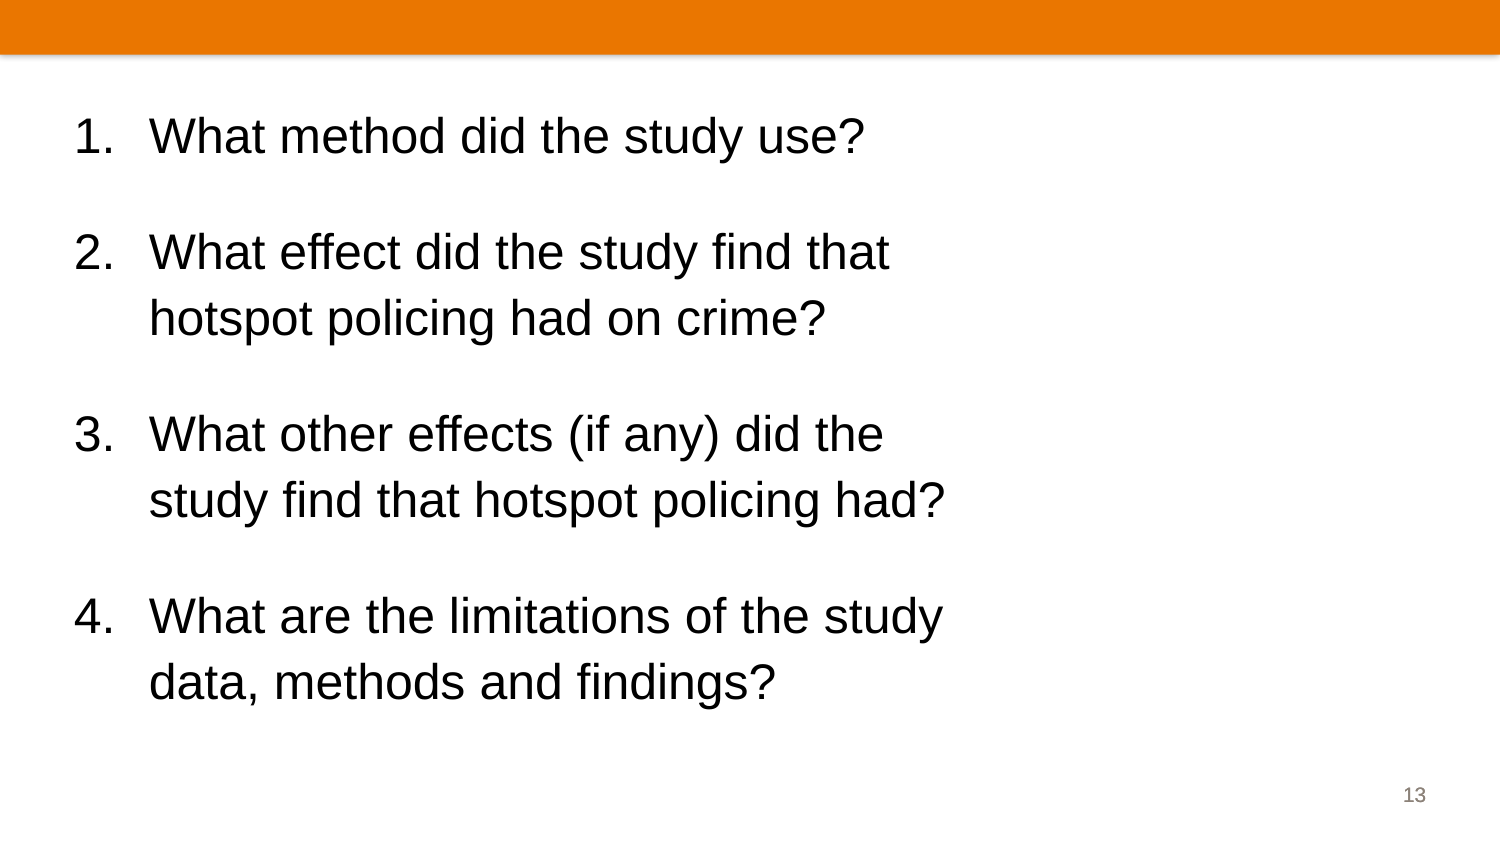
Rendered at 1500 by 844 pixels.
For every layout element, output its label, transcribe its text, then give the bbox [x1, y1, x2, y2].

list What method did the study use? What effect did the study find that hotspot policing had on crime? What other effects (if any) did the study find that hotspot policing had? What are the limitations of the study data, methods and findings? [59, 59, 1024, 749]
